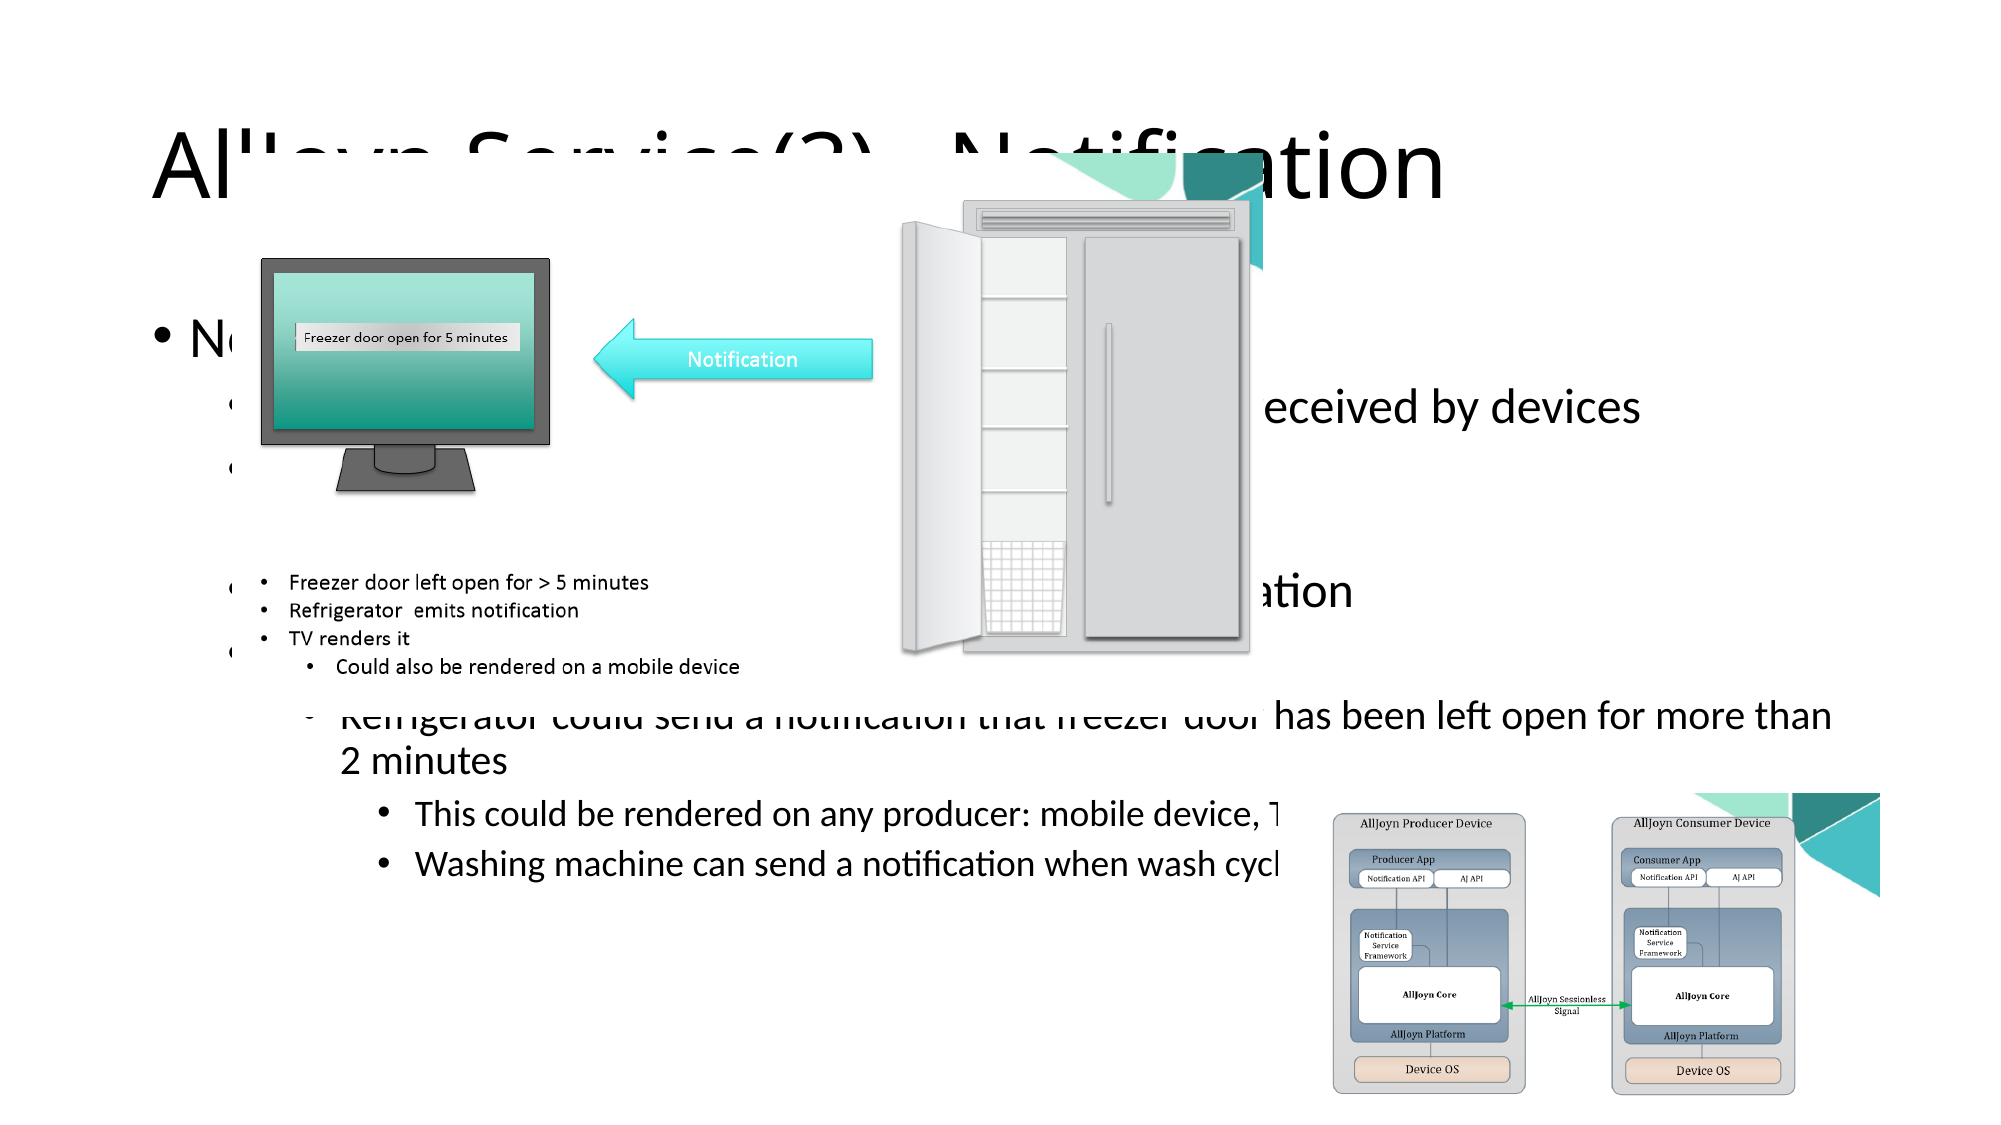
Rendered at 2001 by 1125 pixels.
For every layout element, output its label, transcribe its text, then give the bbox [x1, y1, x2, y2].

list Notification Service Allow human-readable messages to be sent and received by devices Contents are text Possible to reference image, audio, video via URL Receivers decide how to display or render notification Examples Refrigerator could send a notification that freezer door has been left open for more than 2 minutes This could be rendered on any producer: mobile device, TV, etc… Washing machine can send a notification when wash cycle is complete [137, 299, 1863, 1014]
picture [232, 153, 1263, 717]
picture [1278, 793, 1880, 1121]
title AllJoyn Service(3) –Notification [137, 59, 1863, 278]
